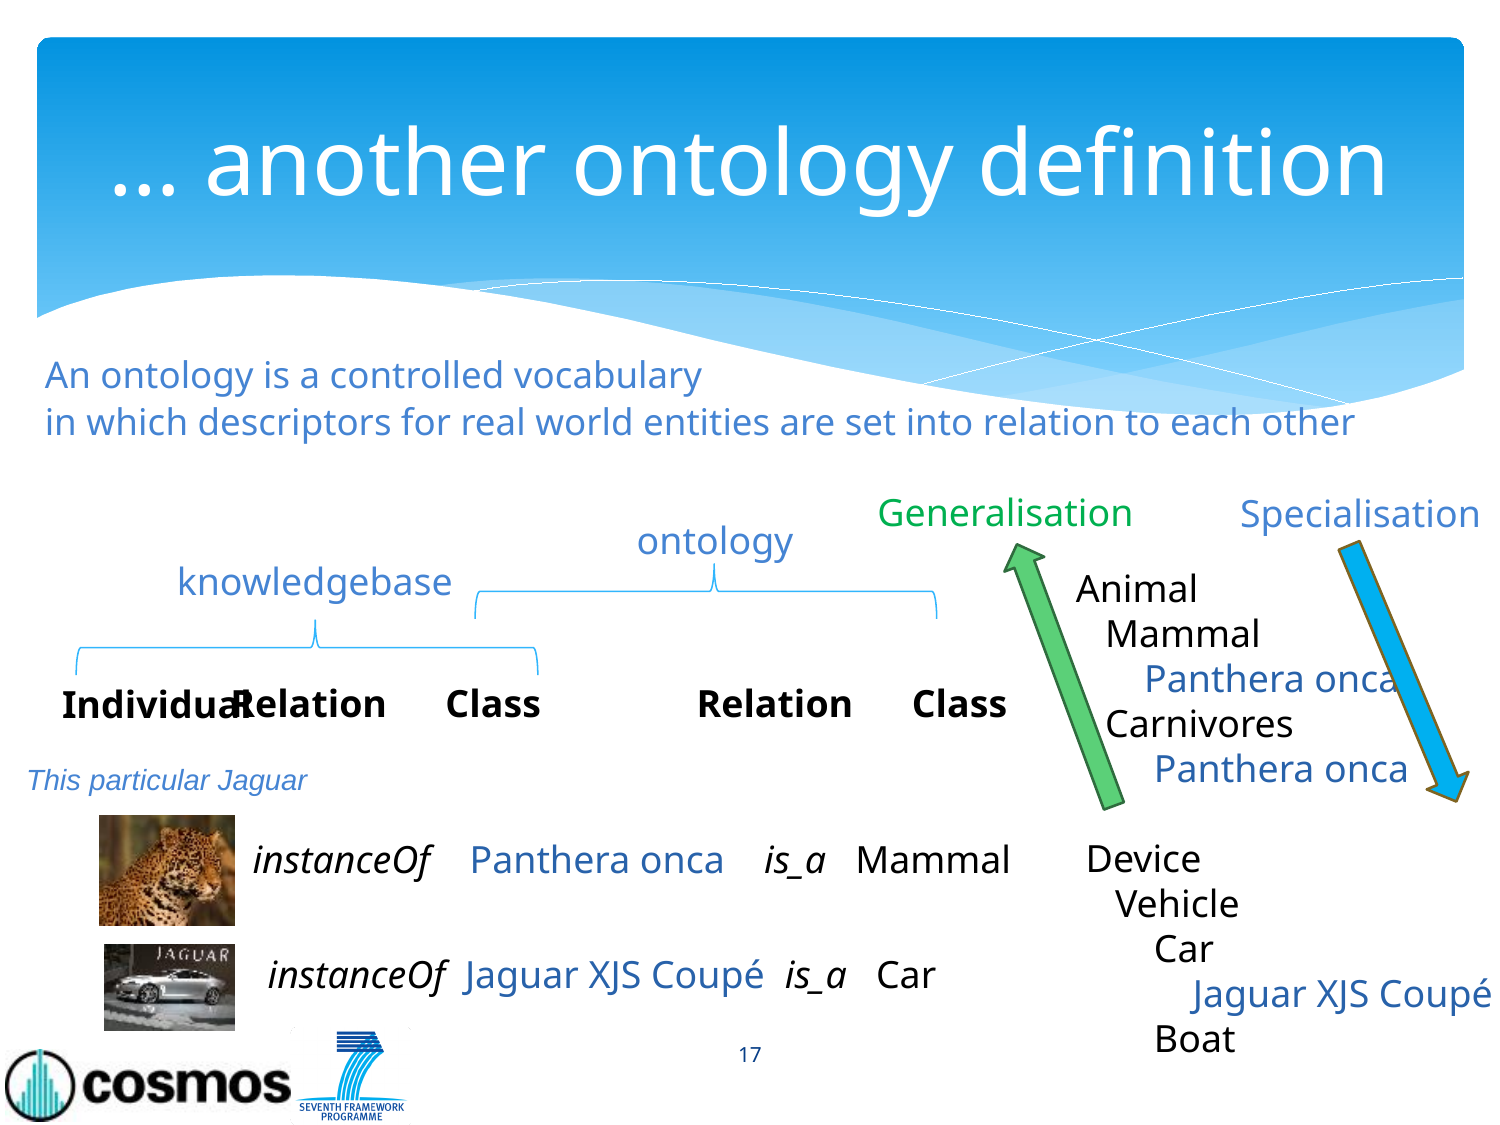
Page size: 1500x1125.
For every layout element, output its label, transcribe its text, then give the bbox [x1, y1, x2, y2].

text_box This particular Jaguar [11, 754, 323, 805]
text_box ontology [621, 509, 809, 570]
slide_number 17 [654, 1025, 846, 1086]
picture [103, 943, 235, 1031]
text_box instanceOf Panthera onca is_a Mammal [240, 829, 1026, 889]
text_box Relation Class Relation Class [215, 672, 1024, 733]
text_box [1337, 543, 1470, 803]
text_box Individual [47, 673, 267, 734]
text_box [75, 619, 539, 676]
text_box [1003, 543, 1126, 811]
text_box [474, 570, 938, 619]
text_box Generalisation [862, 481, 1149, 542]
picture [5, 1049, 291, 1122]
text_box Specialisation [1225, 482, 1497, 543]
picture [99, 815, 235, 926]
text_box Animal Mammal Panthera onca Carnivores Panthera onca Device Vehicle Car Jaguar XJS Coupé Boat [1061, 557, 1500, 1068]
text_box knowledgebase [162, 550, 468, 610]
list An ontology is a controlled vocabulary in which descriptors for real world entities are set into relation to each other [29, 349, 1495, 478]
text_box instanceOf Jaguar XJS Coupé is_a Car [252, 943, 951, 1004]
title … another ontology definition [75, 55, 1425, 261]
